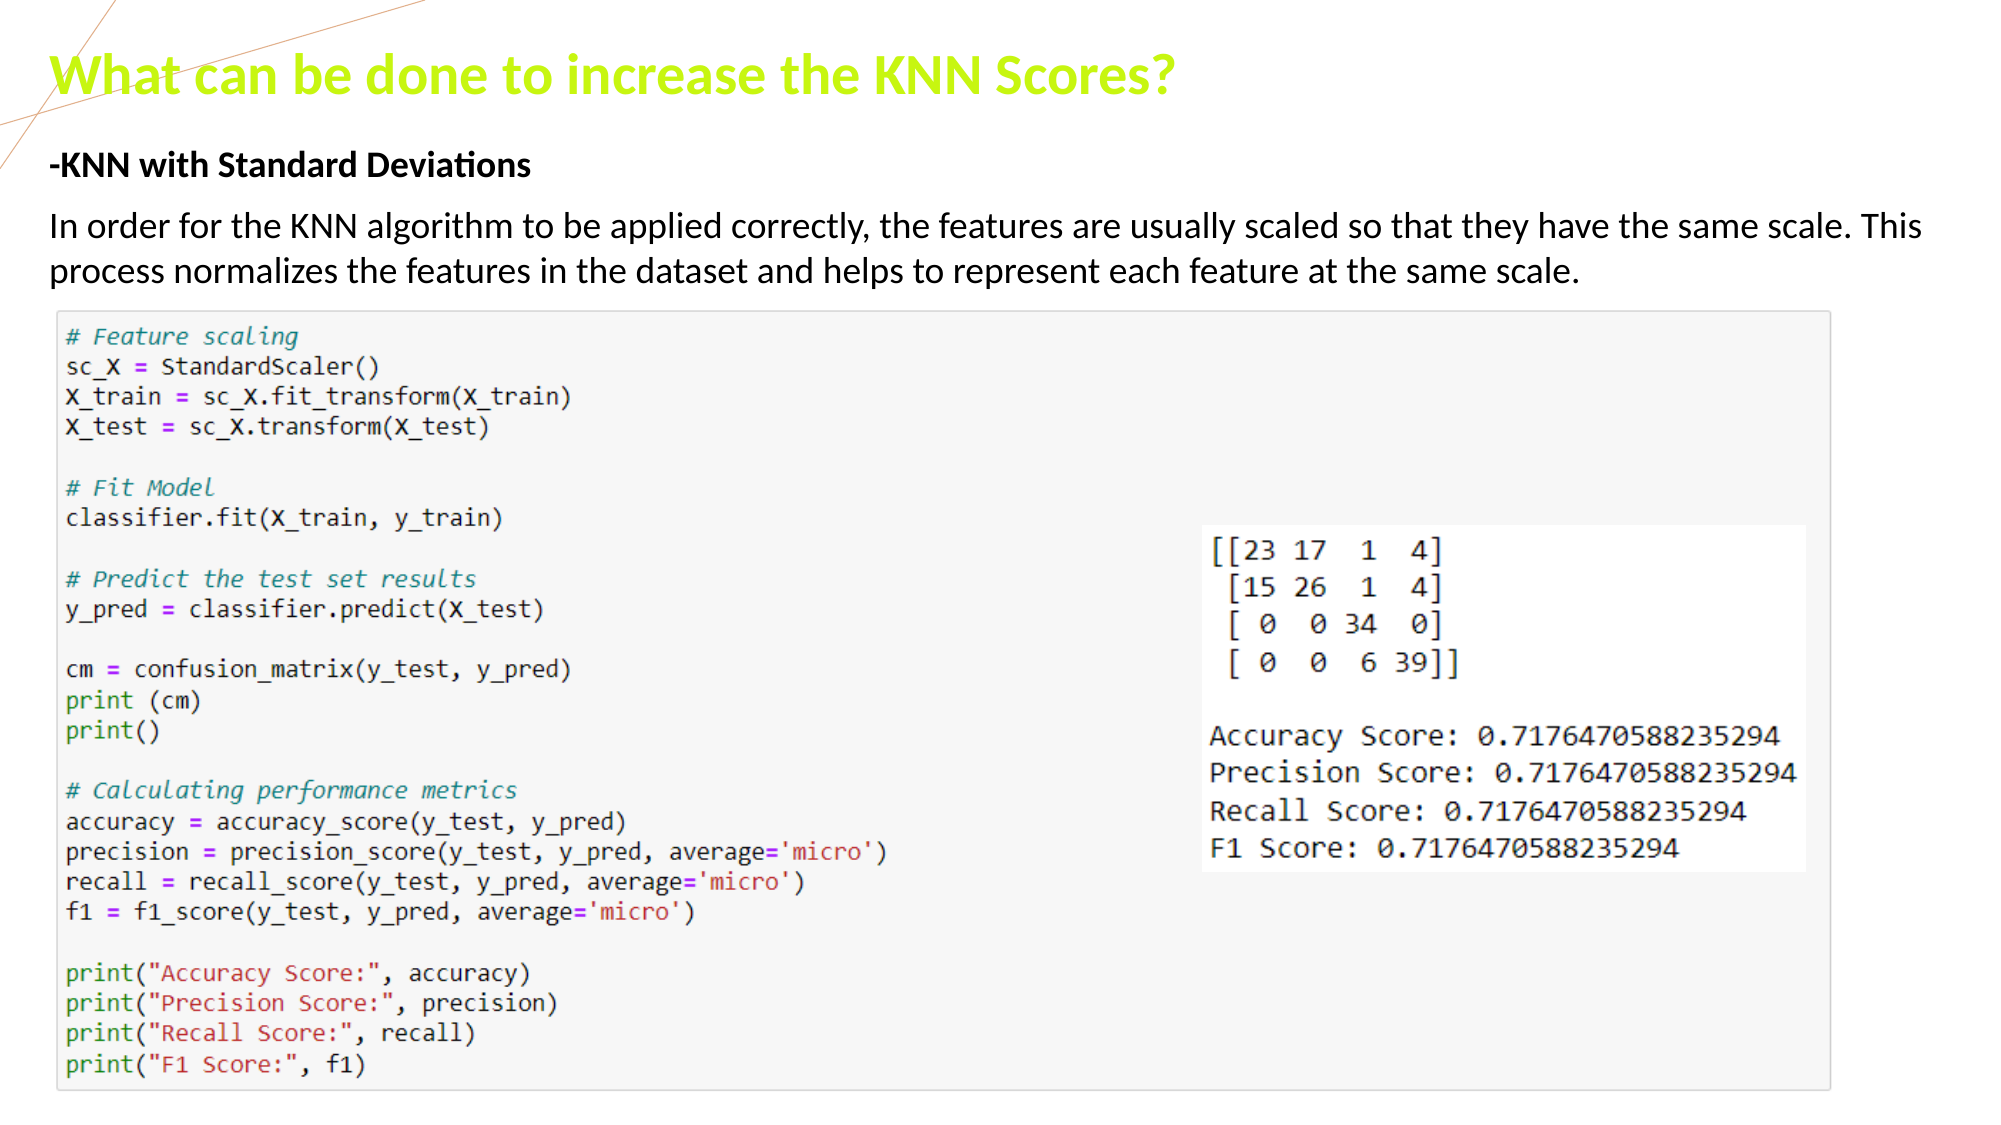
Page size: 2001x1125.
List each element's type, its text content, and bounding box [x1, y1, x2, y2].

text_box -KNN with Standard Deviations [34, 132, 1035, 193]
text_box In order for the KNN algorithm to be applied correctly, the features are usually scaled so that they have the same scale. This process normalizes the features in the dataset and helps to represent each feature at the same scale. [34, 193, 1952, 299]
text_box What can be done to increase the KNN Scores? [34, 29, 1544, 114]
picture [48, 302, 1840, 1095]
